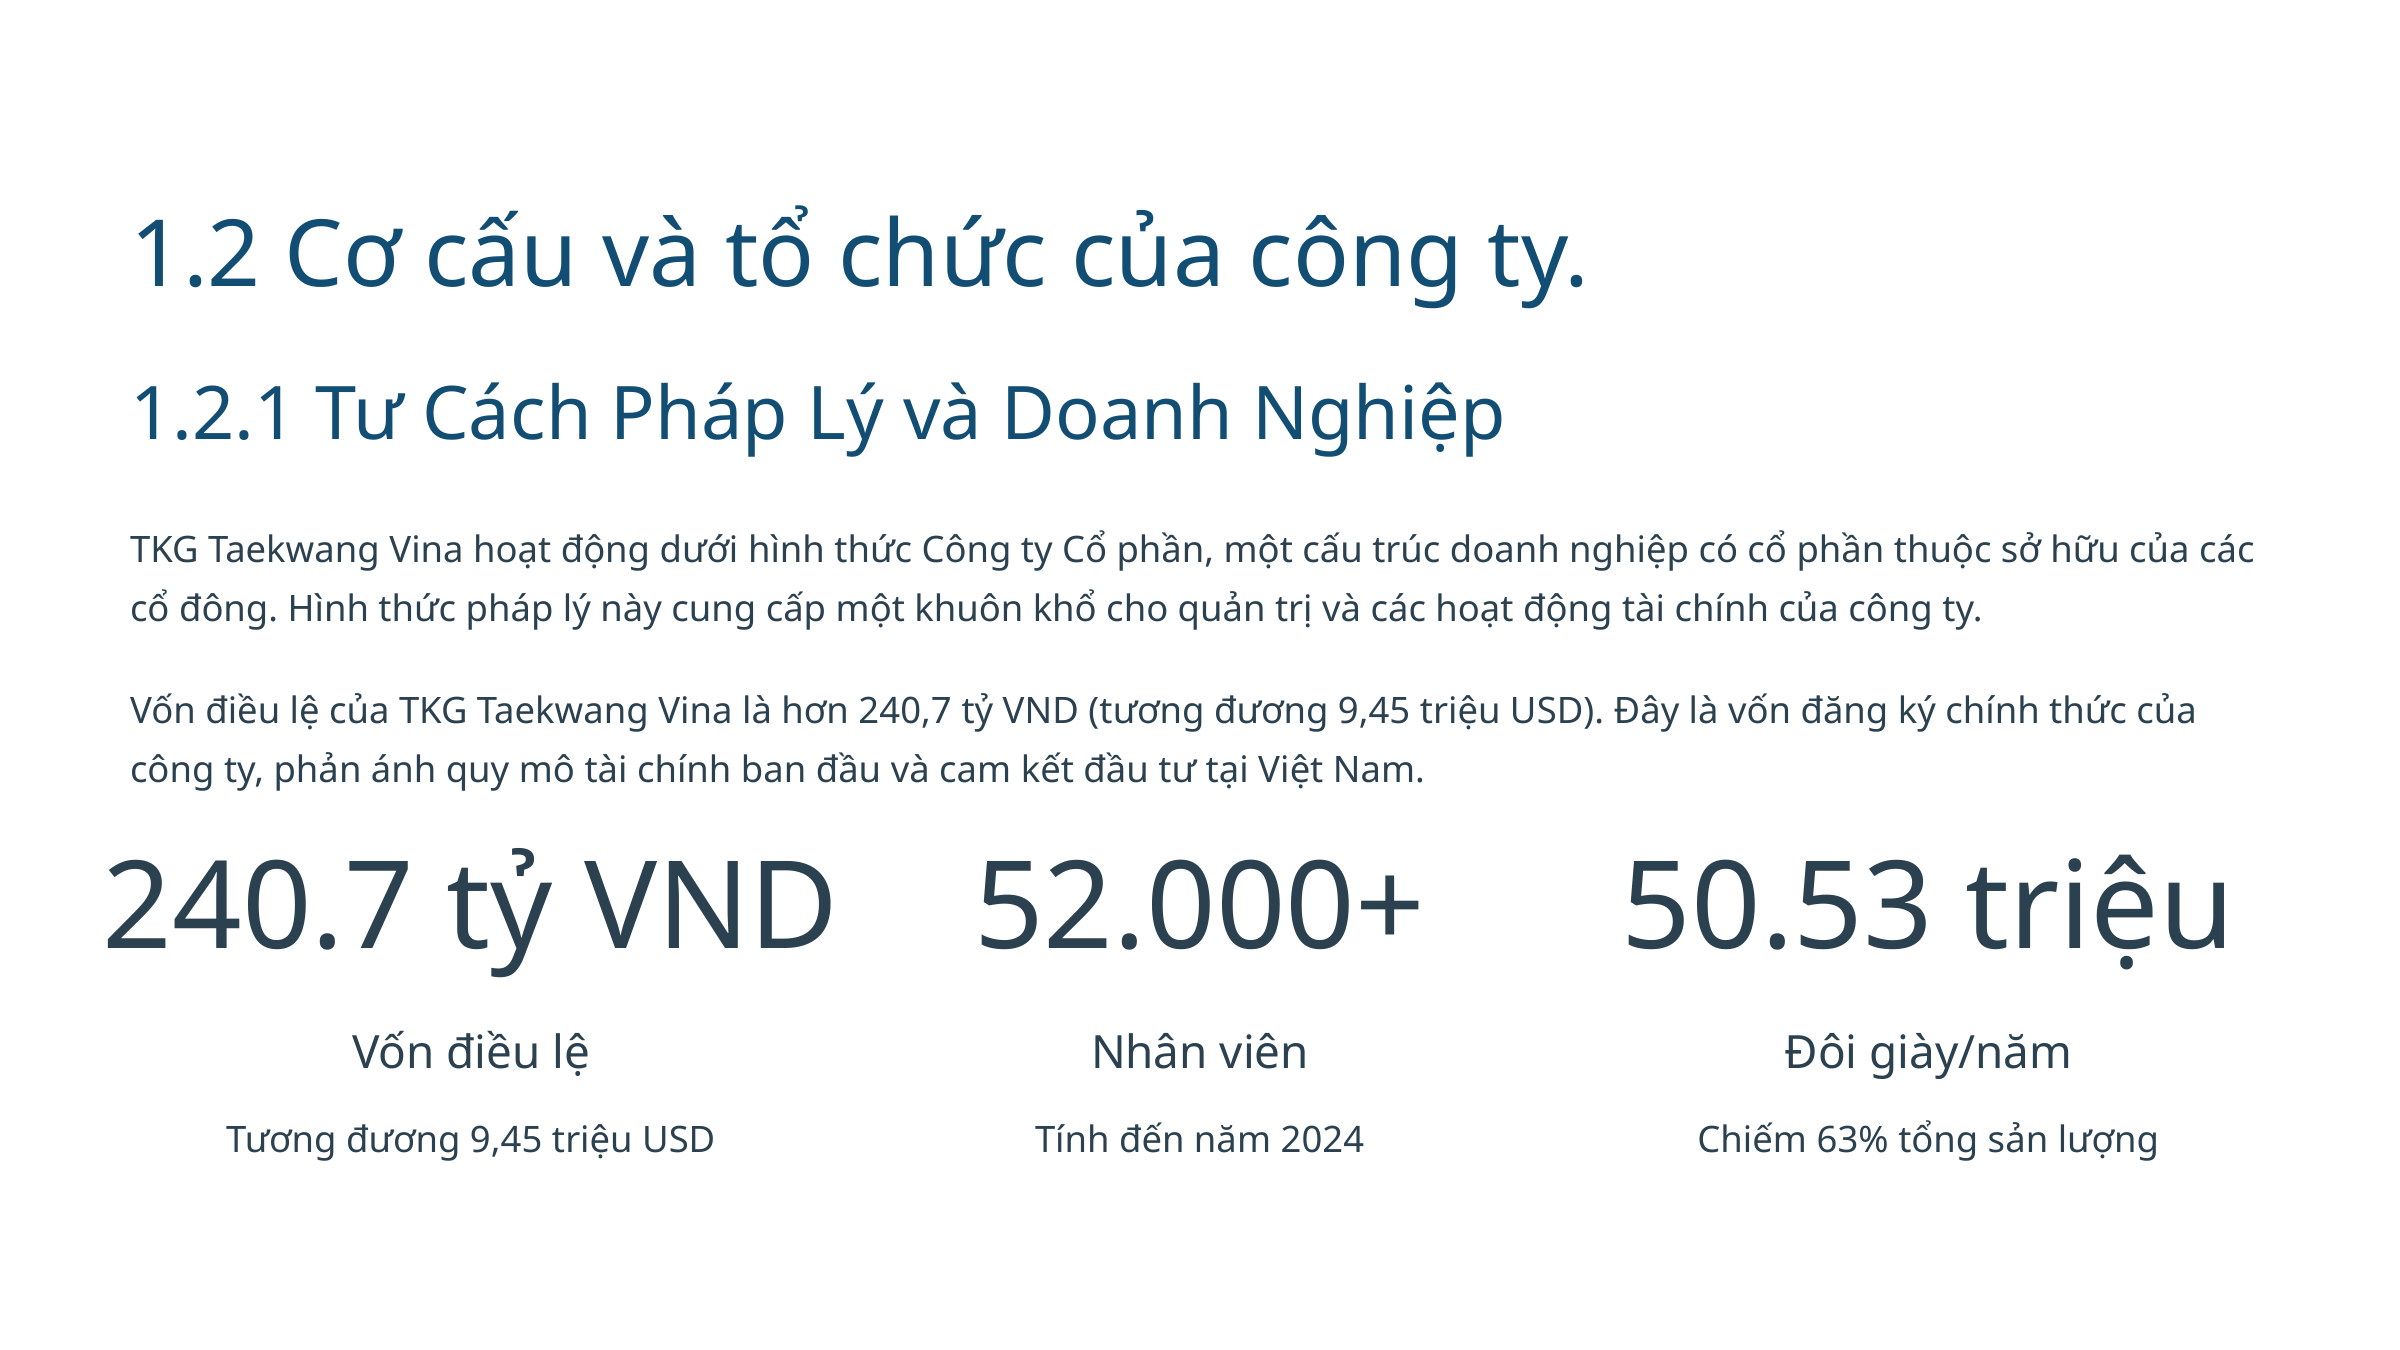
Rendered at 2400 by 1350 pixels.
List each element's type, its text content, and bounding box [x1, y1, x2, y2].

text_box 52.000+ [858, 851, 1541, 974]
text_box Chiếm 63% tổng sản lượng [1587, 1100, 2270, 1161]
text_box 50.53 triệu [1587, 851, 2270, 974]
text_box Tương đương 9,45 triệu USD [130, 1100, 813, 1161]
text_box Nhân viên [967, 1020, 1433, 1079]
text_box 240.7 tỷ VND [130, 851, 813, 974]
text_box Tính đến năm 2024 [858, 1100, 1541, 1161]
text_box 1.2 Cơ cấu và tổ chức của công ty. [130, 189, 1600, 306]
text_box Vốn điều lệ của TKG Taekwang Vina là hơn 240,7 tỷ VND (tương đương 9,45 triệu USD). Đây là vốn đăng ký chính thức của công ty, phản ánh quy mô tài chính ban đầu và cam kết đầu tư tại Việt Nam. [130, 671, 2270, 791]
text_box TKG Taekwang Vina hoạt động dưới hình thức Công ty Cổ phần, một cấu trúc doanh nghiệp có cổ phần thuộc sở hữu của các cổ đông. Hình thức pháp lý này cung cấp một khuôn khổ cho quản trị và các hoạt động tài chính của công ty. [130, 510, 2270, 630]
text_box Đôi giày/năm [1696, 1020, 2162, 1079]
text_box 1.2.1 Tư Cách Pháp Lý và Doanh Nghiệp [130, 361, 1526, 455]
text_box Vốn điều lệ [238, 1020, 704, 1079]
